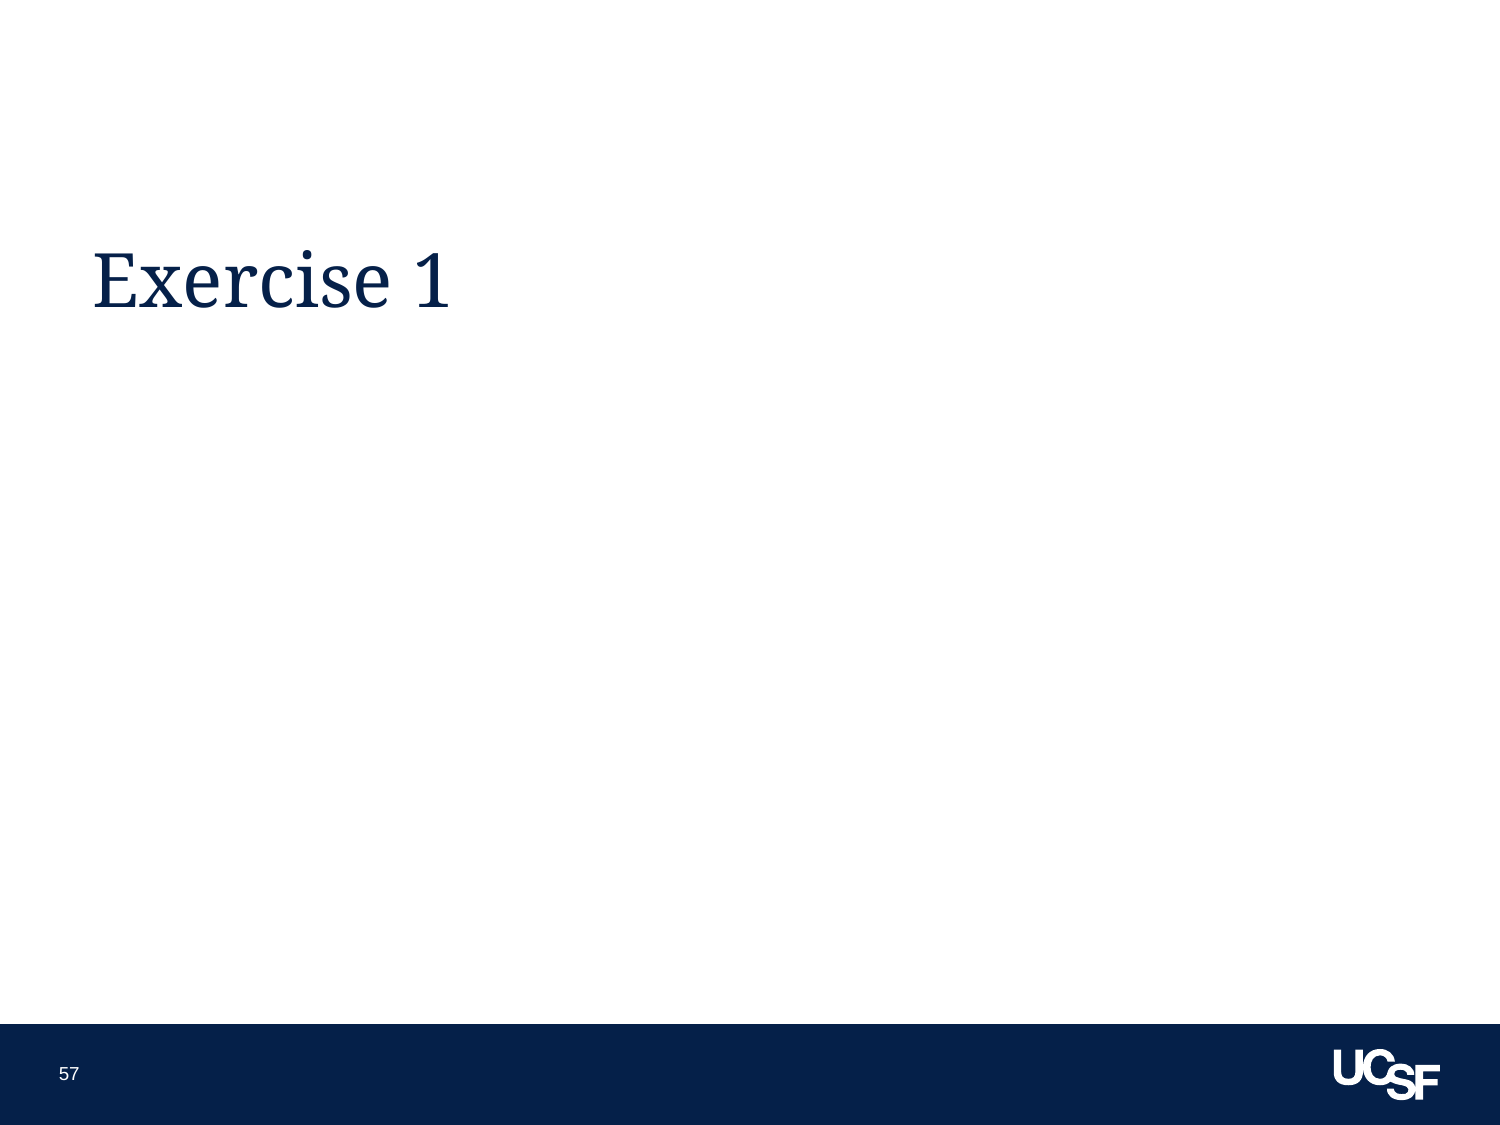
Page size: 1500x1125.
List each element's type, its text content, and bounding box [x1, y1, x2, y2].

title Exercise 1 [77, 238, 1459, 334]
slide_number 57 [58, 1058, 100, 1085]
